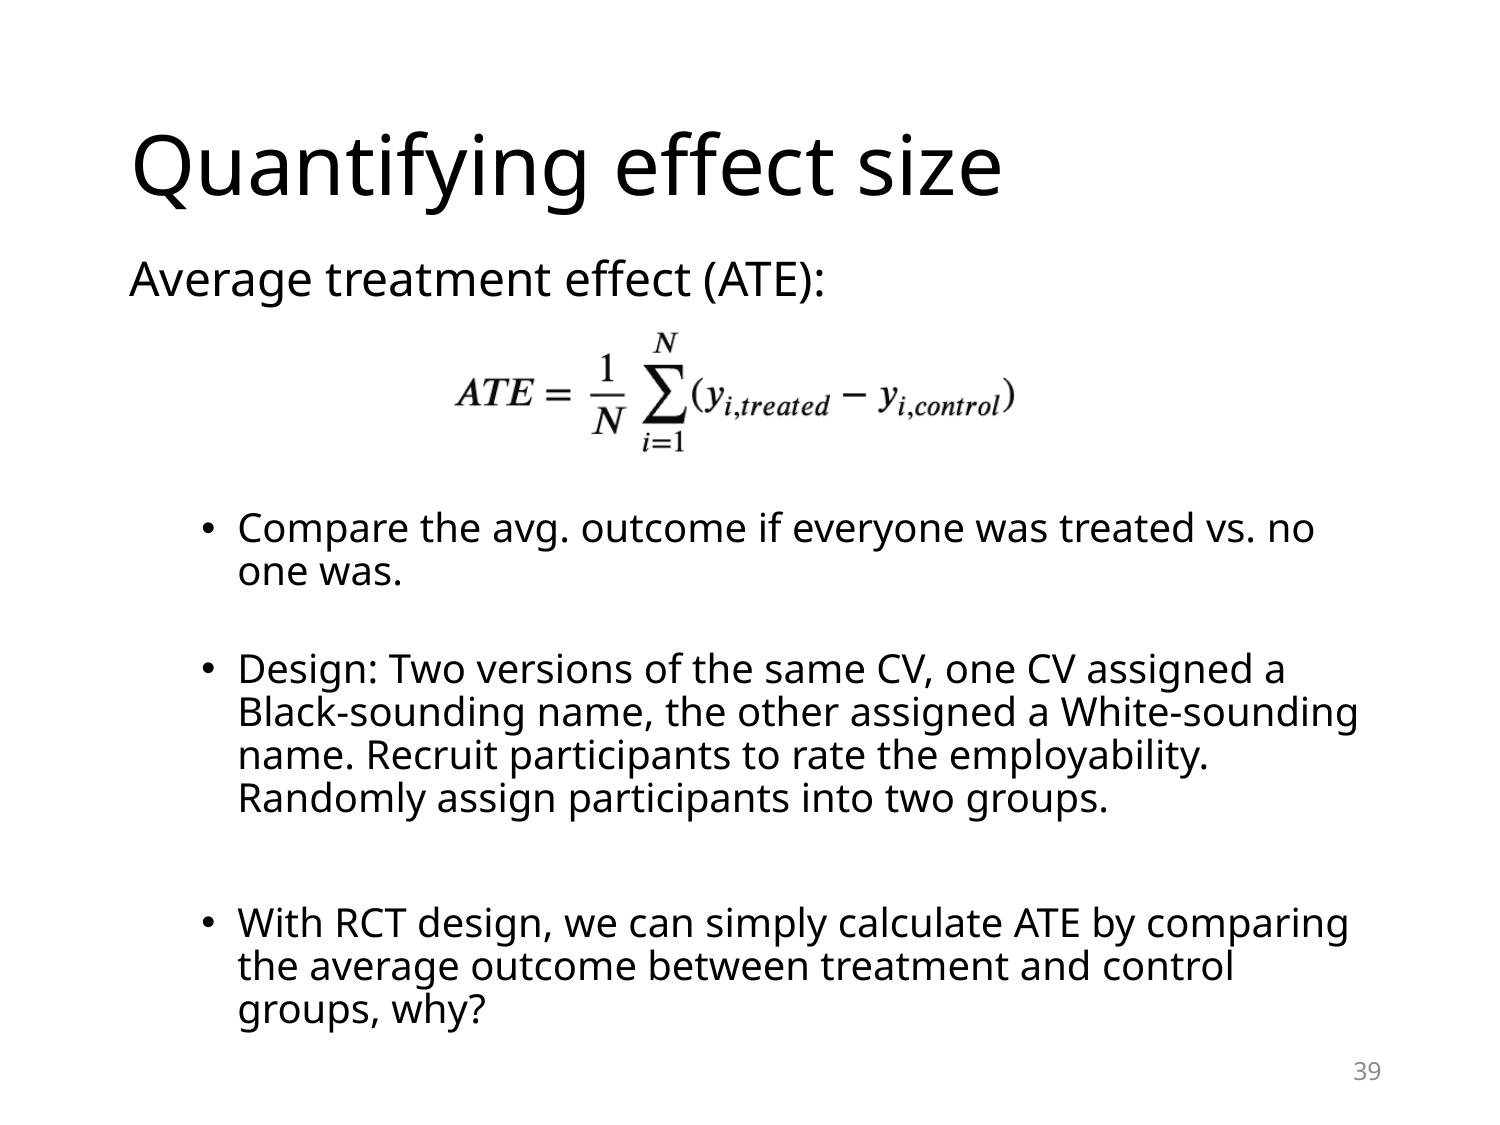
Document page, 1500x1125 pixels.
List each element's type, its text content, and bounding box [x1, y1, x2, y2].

picture [448, 321, 1015, 457]
title Quantifying effect size [115, 59, 1471, 278]
slide_number 39 [1059, 1042, 1397, 1103]
list Average treatment effect (ATE): Compare the avg. outcome if everyone was treated vs. no one was. Design: Two versions of the same CV, one CV assigned a Black-sounding name, the other assigned a White-sounding name. Recruit participants to rate the employability. Randomly assign participants into two groups. With RCT design, we can simply calculate ATE by comparing the average outcome between treatment and control groups, why? [114, 247, 1397, 1049]
